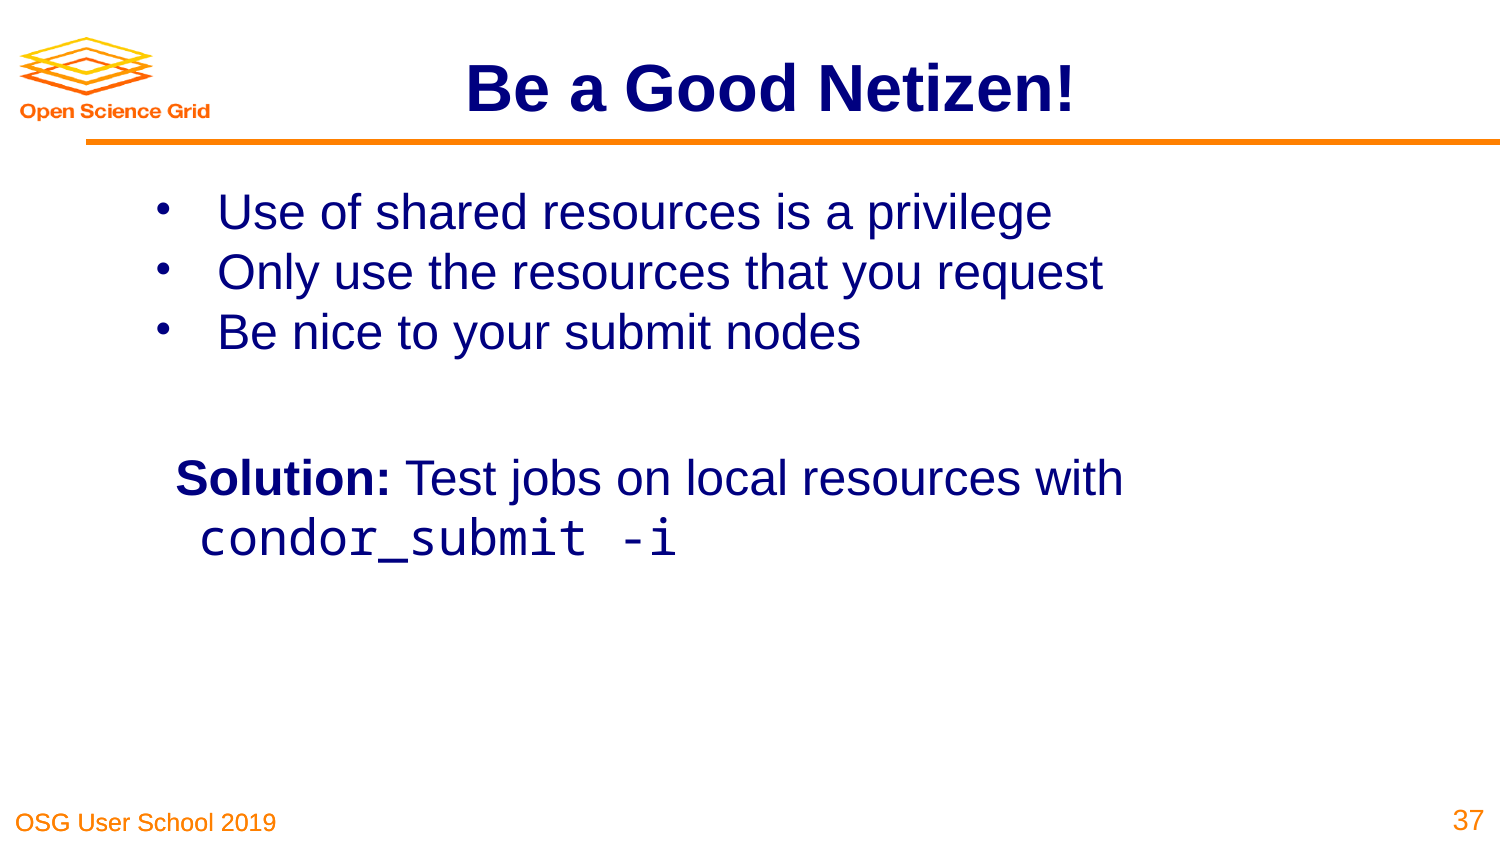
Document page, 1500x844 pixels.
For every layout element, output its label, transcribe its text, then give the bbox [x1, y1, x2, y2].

picture [0, 20, 201, 134]
list Use of shared resources is a privilege Only use the resources that you request Be nice to your submit nodes Solution: Test jobs on local resources with condor_submit -i [127, 164, 1403, 741]
slide_number ‹#› [1431, 787, 1500, 844]
title Be a Good Netizen! [201, 14, 1342, 155]
